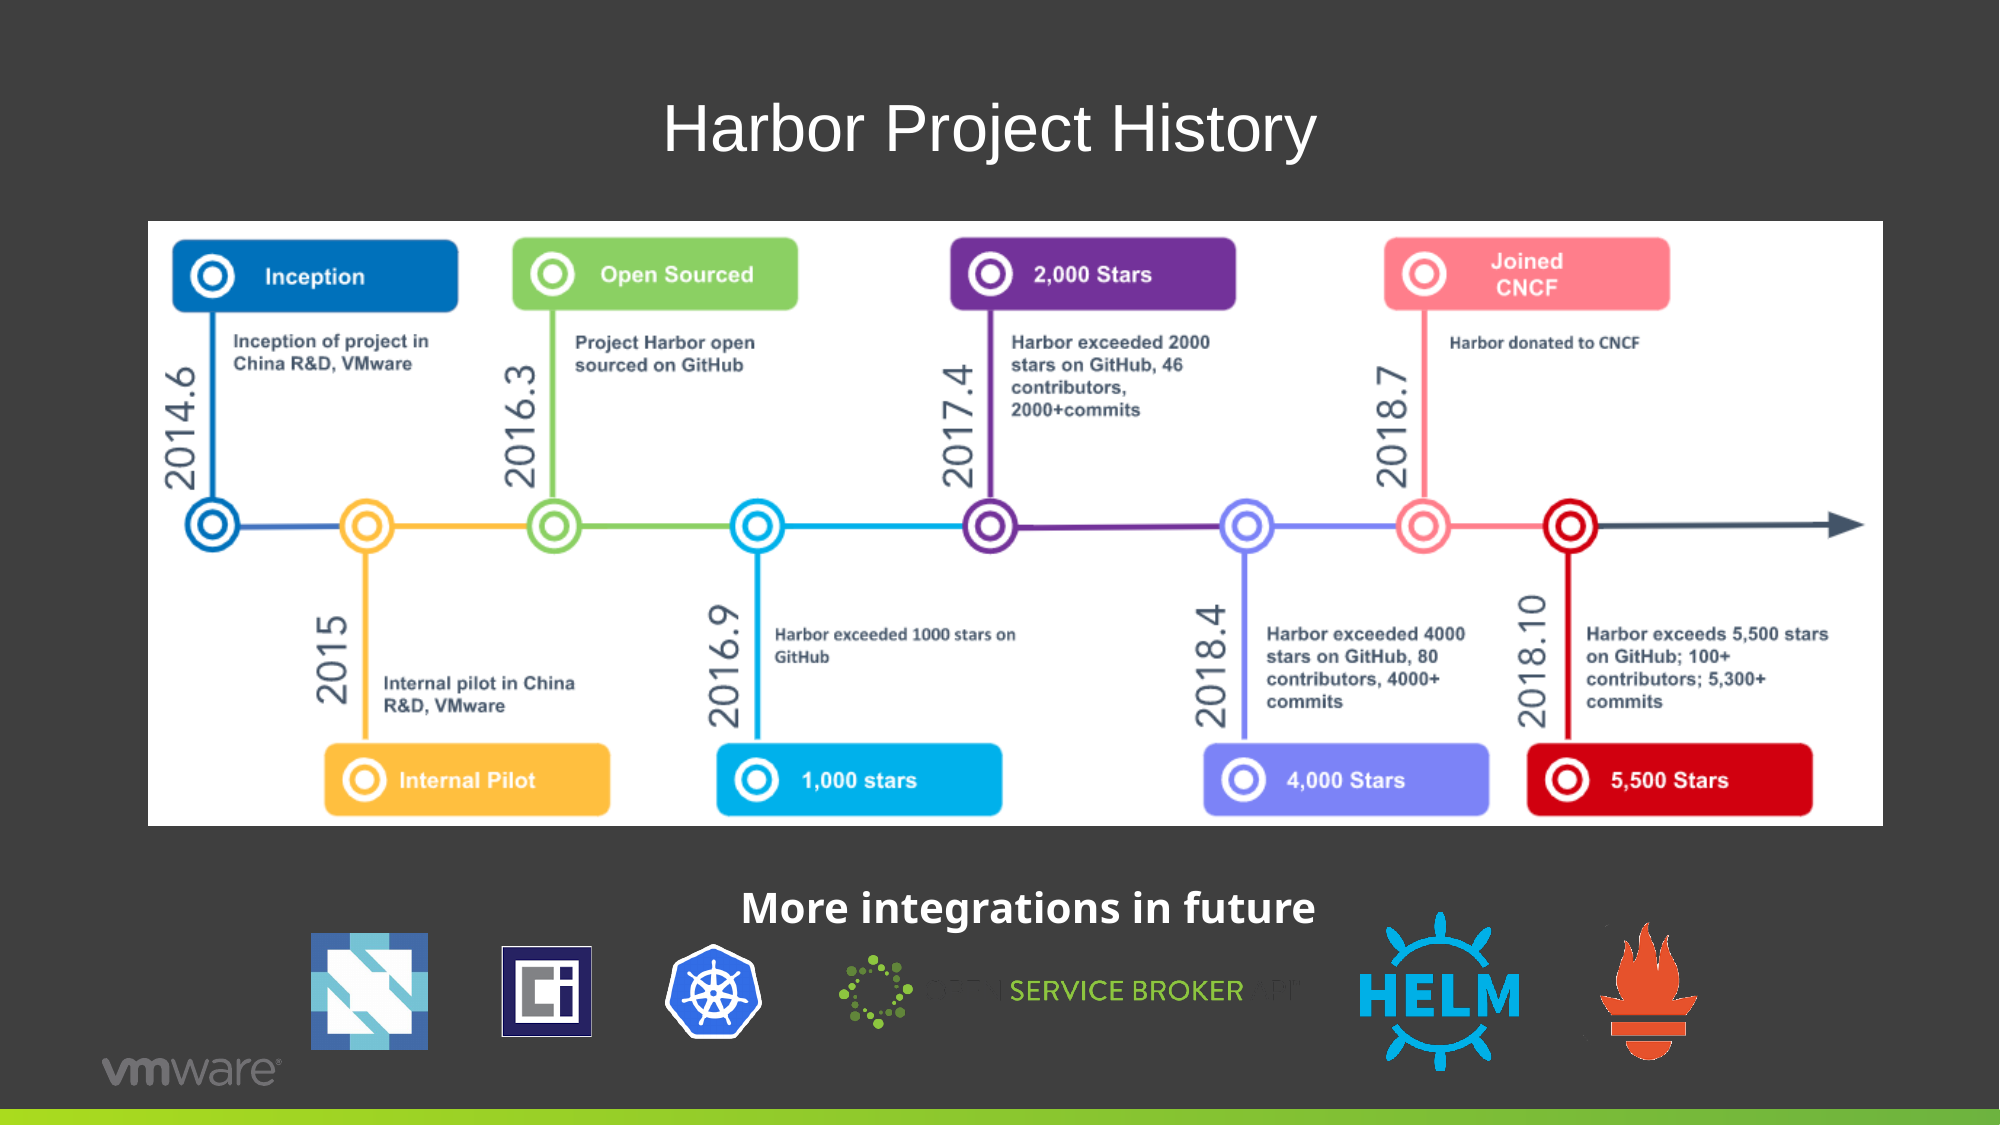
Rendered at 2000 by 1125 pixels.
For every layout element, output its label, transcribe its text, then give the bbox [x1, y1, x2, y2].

picture [835, 950, 1302, 1033]
picture [501, 945, 592, 1038]
picture [1359, 912, 1519, 1071]
picture [311, 933, 428, 1050]
picture [1576, 919, 1721, 1064]
text_box More integrations in future [665, 870, 1392, 925]
text_box Harbor Project History [250, 65, 1750, 139]
picture [665, 944, 763, 1039]
picture [147, 221, 1883, 827]
